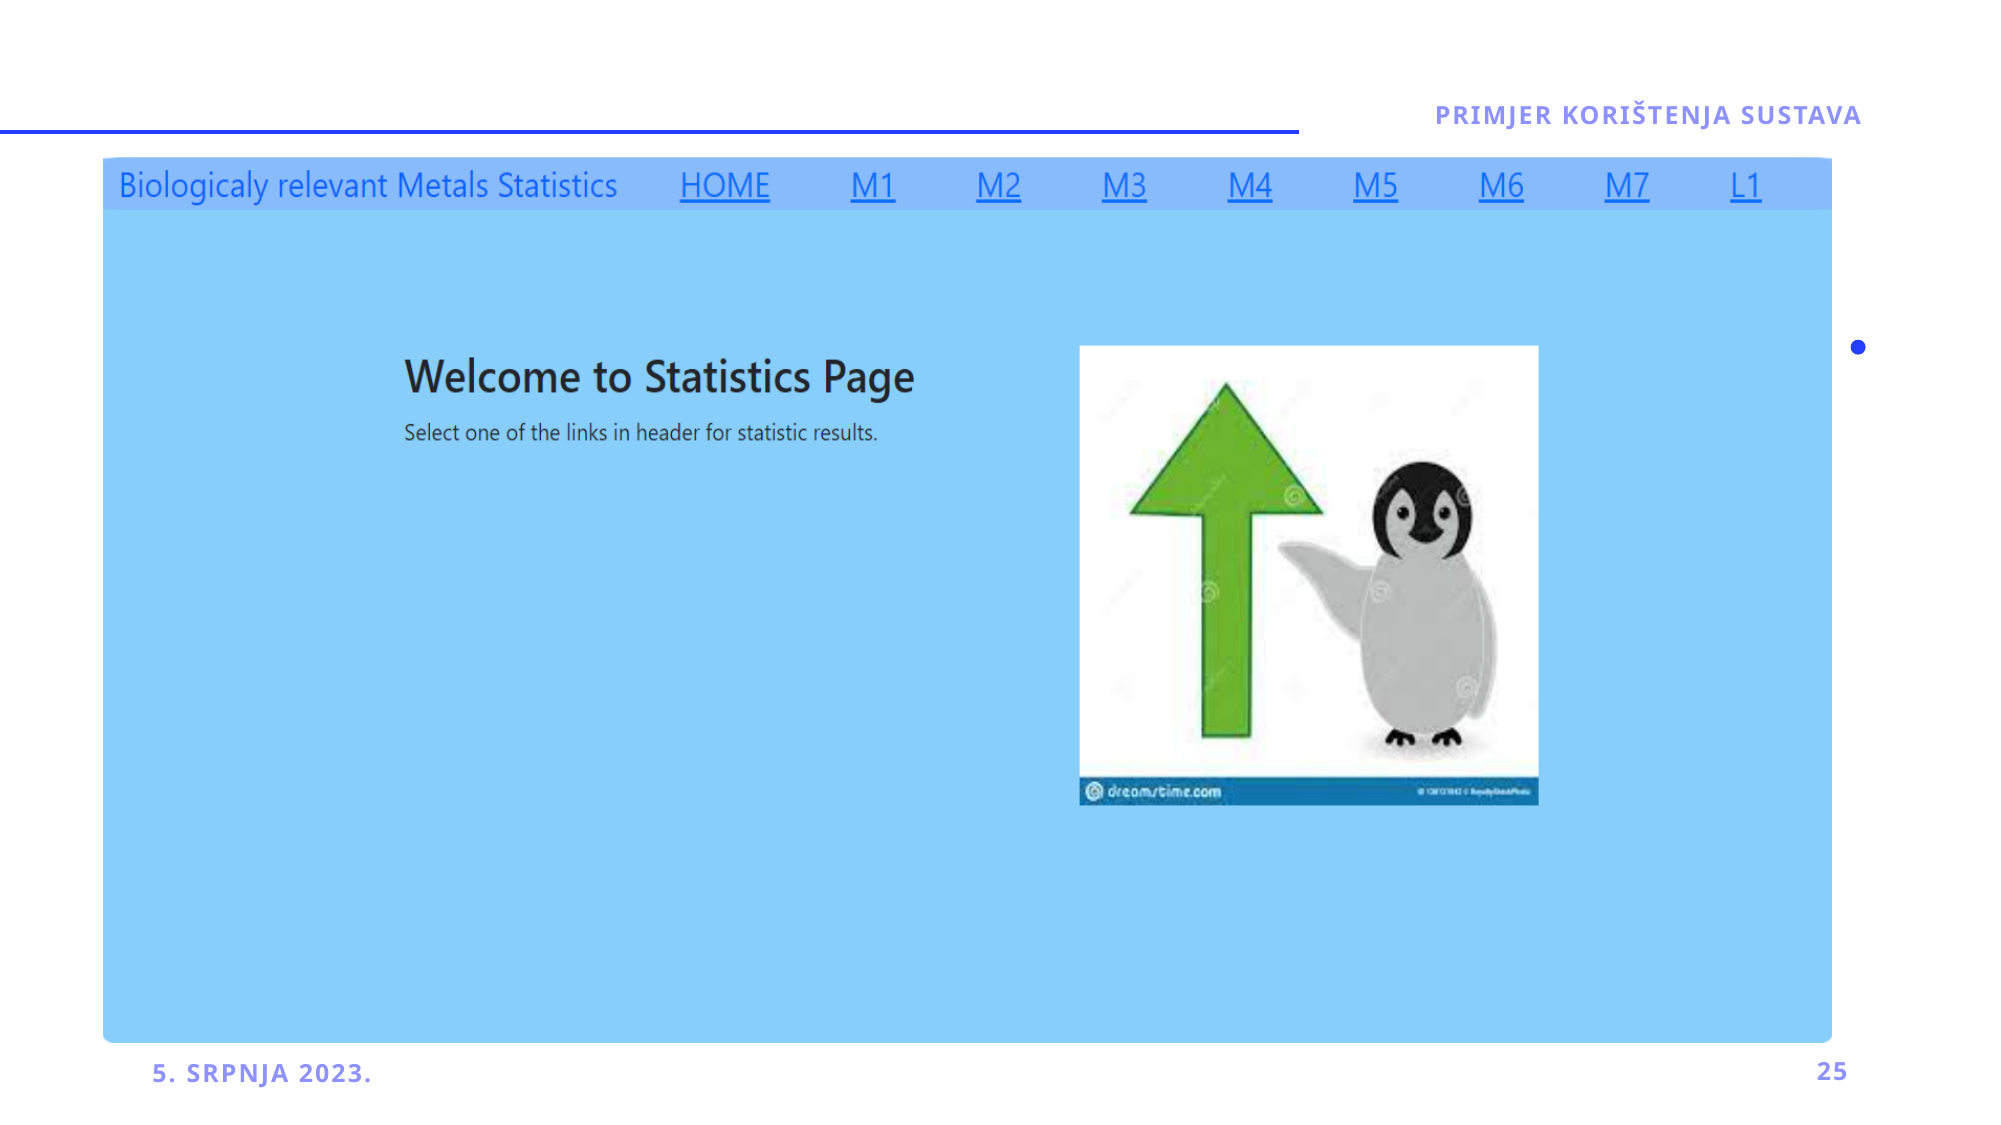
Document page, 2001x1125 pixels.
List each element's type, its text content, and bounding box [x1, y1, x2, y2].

picture [102, 155, 1832, 1043]
footer Primjer korištenja sustava [1310, 84, 1986, 145]
slide_number 25 [1412, 1042, 1863, 1103]
slide_number 5. Srpnja 2023. [137, 1043, 588, 1103]
